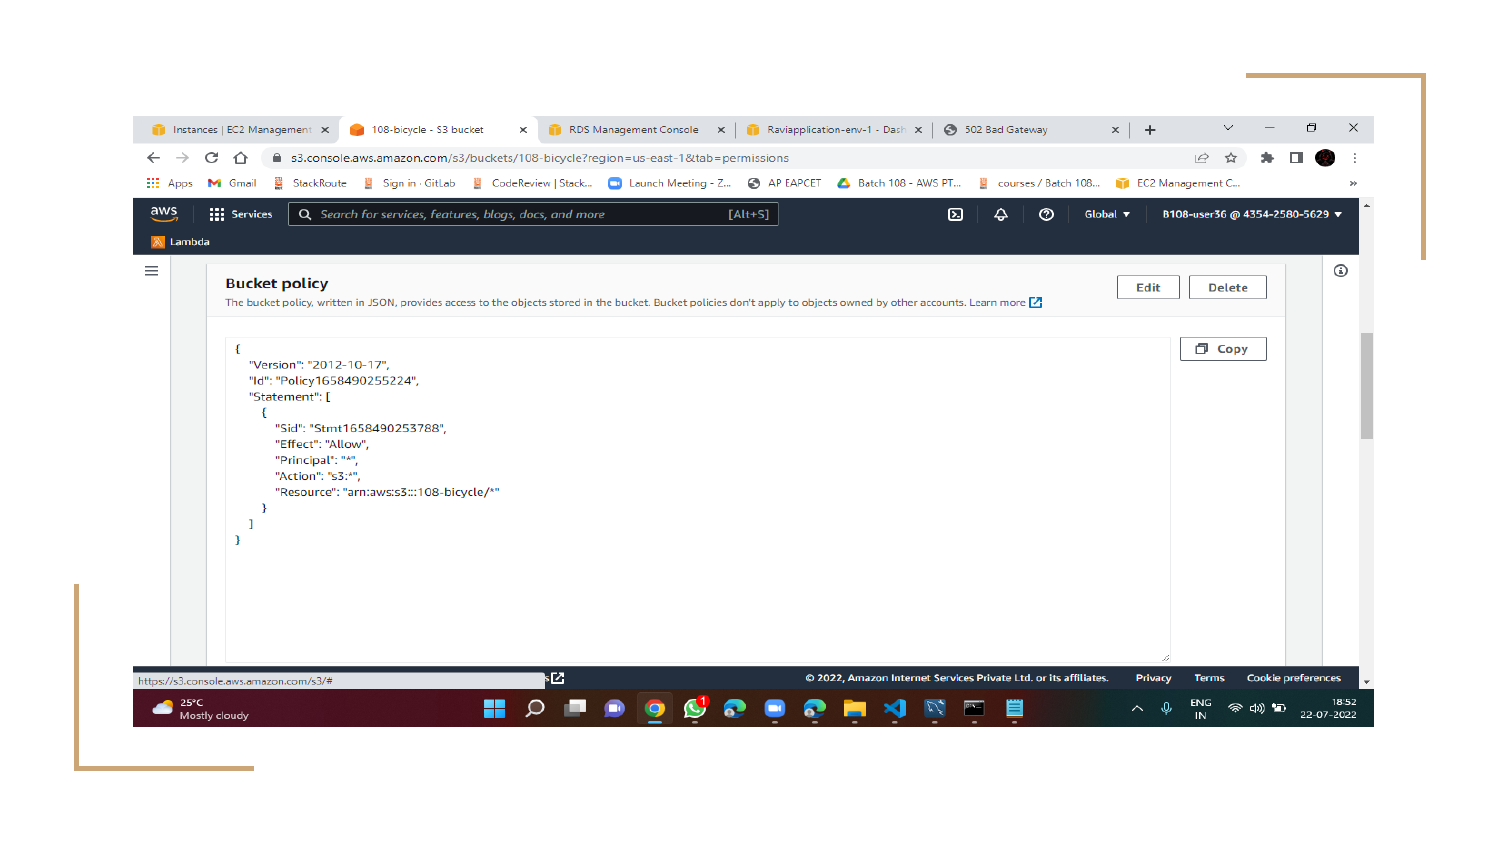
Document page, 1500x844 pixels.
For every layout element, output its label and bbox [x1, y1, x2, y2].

picture [133, 116, 1375, 727]
